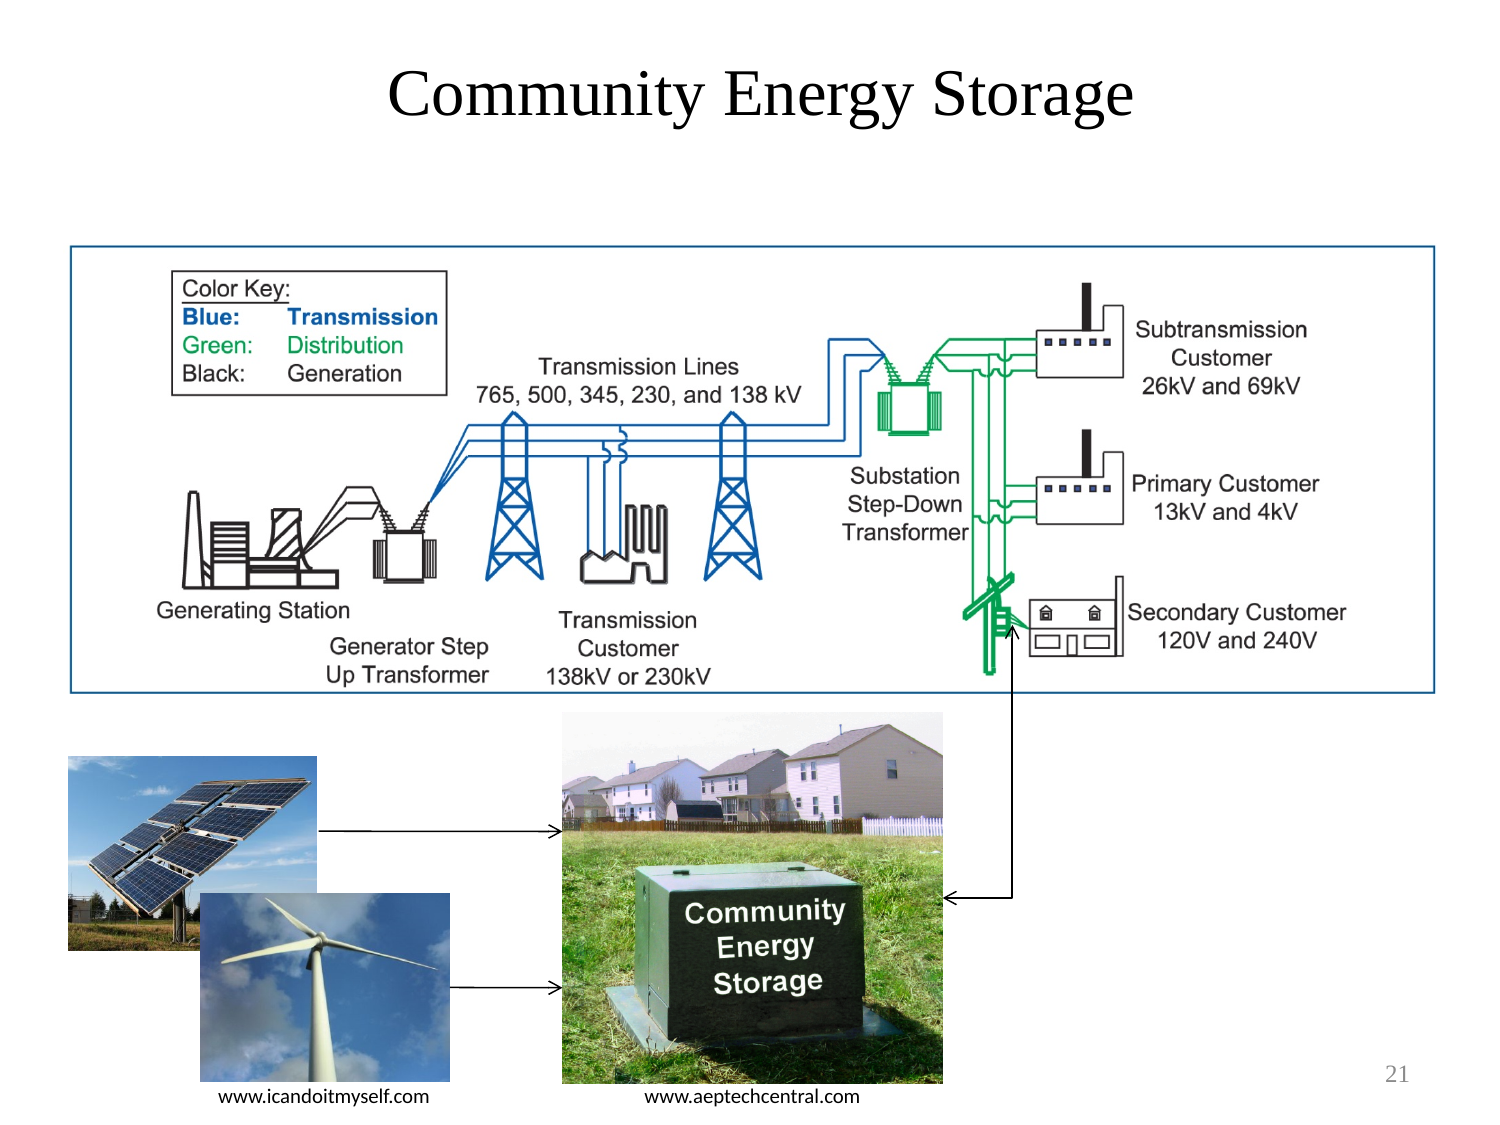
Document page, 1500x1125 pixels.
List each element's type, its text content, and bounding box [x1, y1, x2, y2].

picture [63, 243, 1437, 694]
text_box Community Energy Storage [372, 41, 1152, 137]
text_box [68, 755, 563, 1116]
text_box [562, 624, 1013, 1116]
slide_number 21 [1074, 1042, 1425, 1103]
